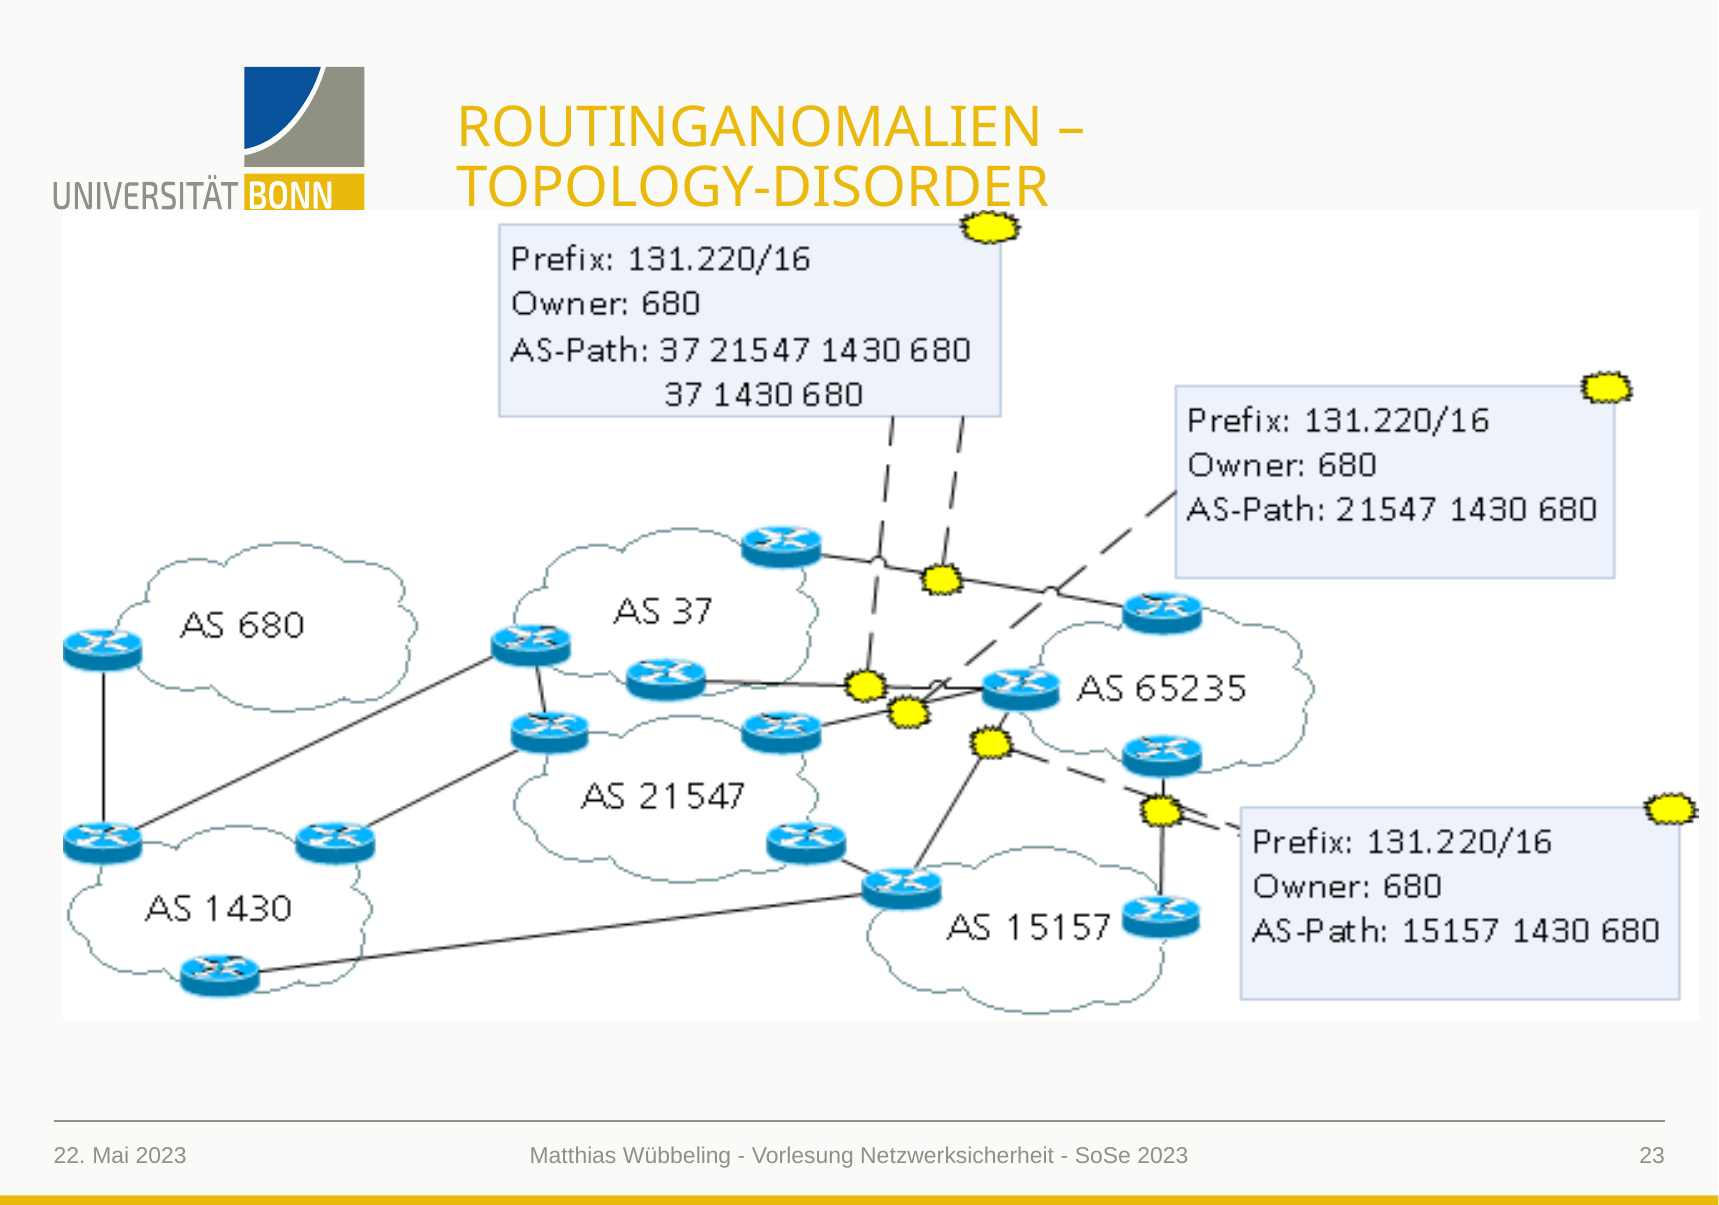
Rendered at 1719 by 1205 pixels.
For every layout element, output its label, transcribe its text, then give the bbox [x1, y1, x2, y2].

title RoutingAnomalien – Topology-Disorder [456, 67, 1665, 209]
slide_number 23 [1557, 1121, 1665, 1189]
picture [63, 210, 1699, 1021]
footer Matthias Wübbeling - Vorlesung Netzwerksicherheit - SoSe 2023 [389, 1121, 1329, 1189]
slide_number 22. Mai 2023 [53, 1121, 215, 1189]
